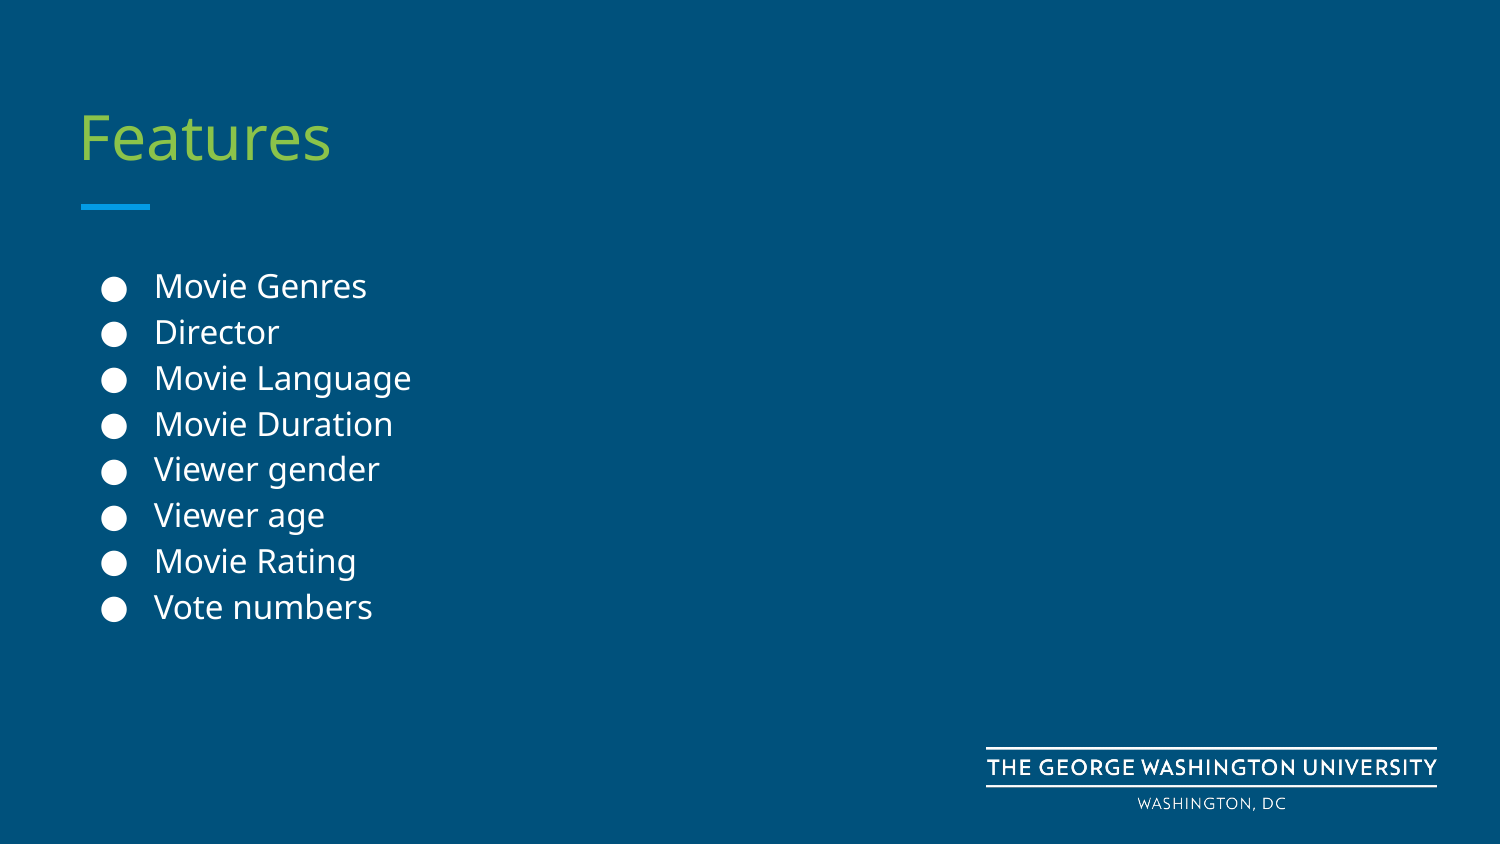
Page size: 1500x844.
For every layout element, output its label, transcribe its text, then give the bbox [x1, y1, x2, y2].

picture [1329, 760, 1334, 774]
picture [1223, 760, 1227, 774]
picture [1377, 760, 1387, 775]
picture [1410, 760, 1421, 775]
picture [1362, 760, 1371, 775]
picture [1021, 760, 1030, 775]
picture [1092, 760, 1101, 775]
picture [1144, 764, 1152, 773]
picture [1248, 760, 1259, 774]
list Movie Genres Director Movie Language Movie Duration Viewer gender Viewer age Movie Rating Vote numbers [63, 244, 1437, 750]
title Features [63, 75, 1437, 188]
picture [1262, 760, 1276, 773]
picture [1072, 761, 1076, 773]
picture [1124, 760, 1133, 775]
picture [1106, 760, 1117, 771]
picture [1152, 764, 1157, 773]
picture [1322, 761, 1328, 774]
picture [1190, 760, 1201, 774]
picture [1162, 761, 1173, 775]
picture [1058, 760, 1067, 775]
picture [988, 760, 999, 774]
picture [1040, 760, 1052, 772]
picture [1176, 761, 1185, 774]
picture [1215, 760, 1222, 775]
picture [1289, 760, 1293, 773]
picture [1282, 761, 1287, 774]
picture [1232, 760, 1244, 775]
picture [1003, 760, 1015, 774]
picture [1391, 760, 1399, 773]
